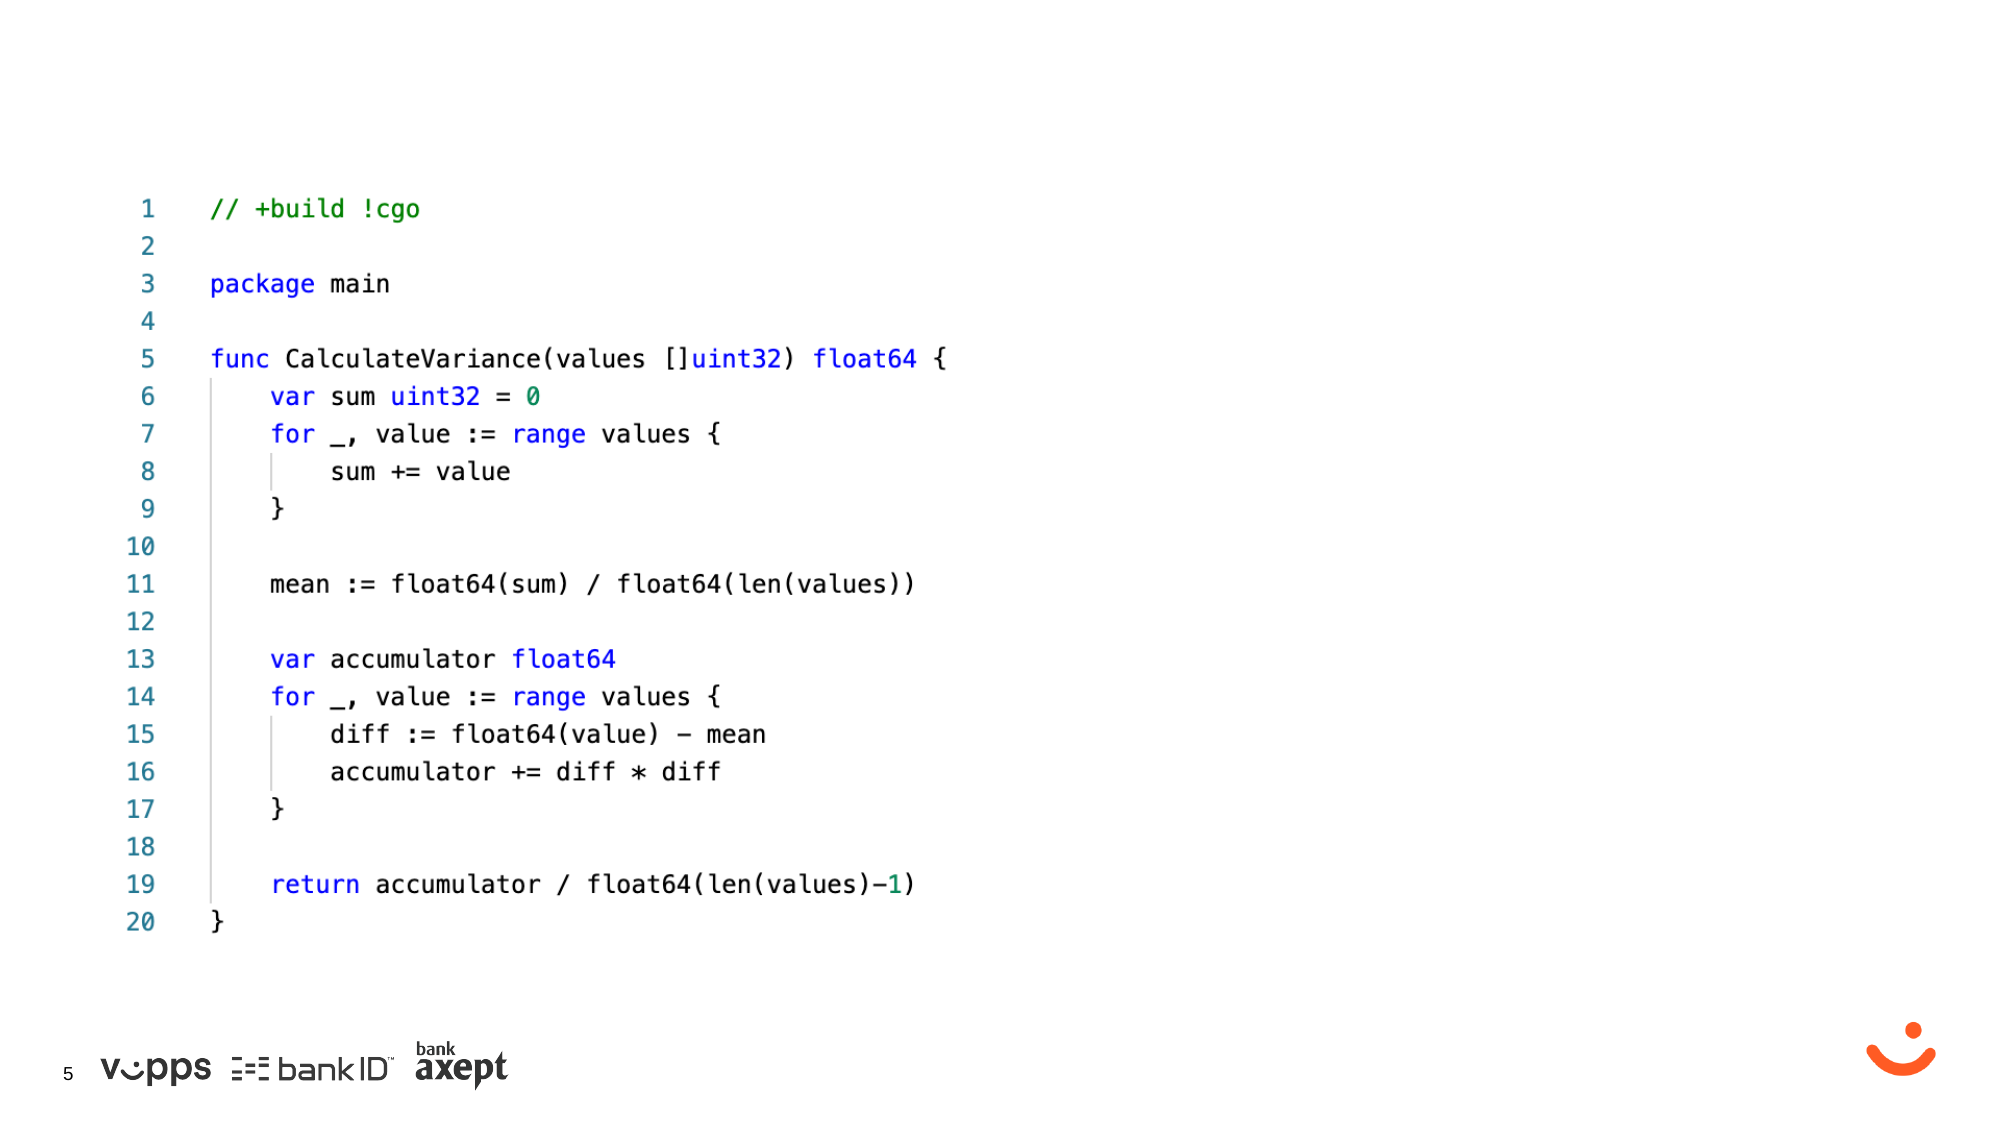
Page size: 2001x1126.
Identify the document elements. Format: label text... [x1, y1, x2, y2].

slide_number 5 [55, 1042, 177, 1103]
picture [116, 184, 985, 941]
picture [1823, 976, 2001, 1126]
picture [100, 1041, 509, 1091]
